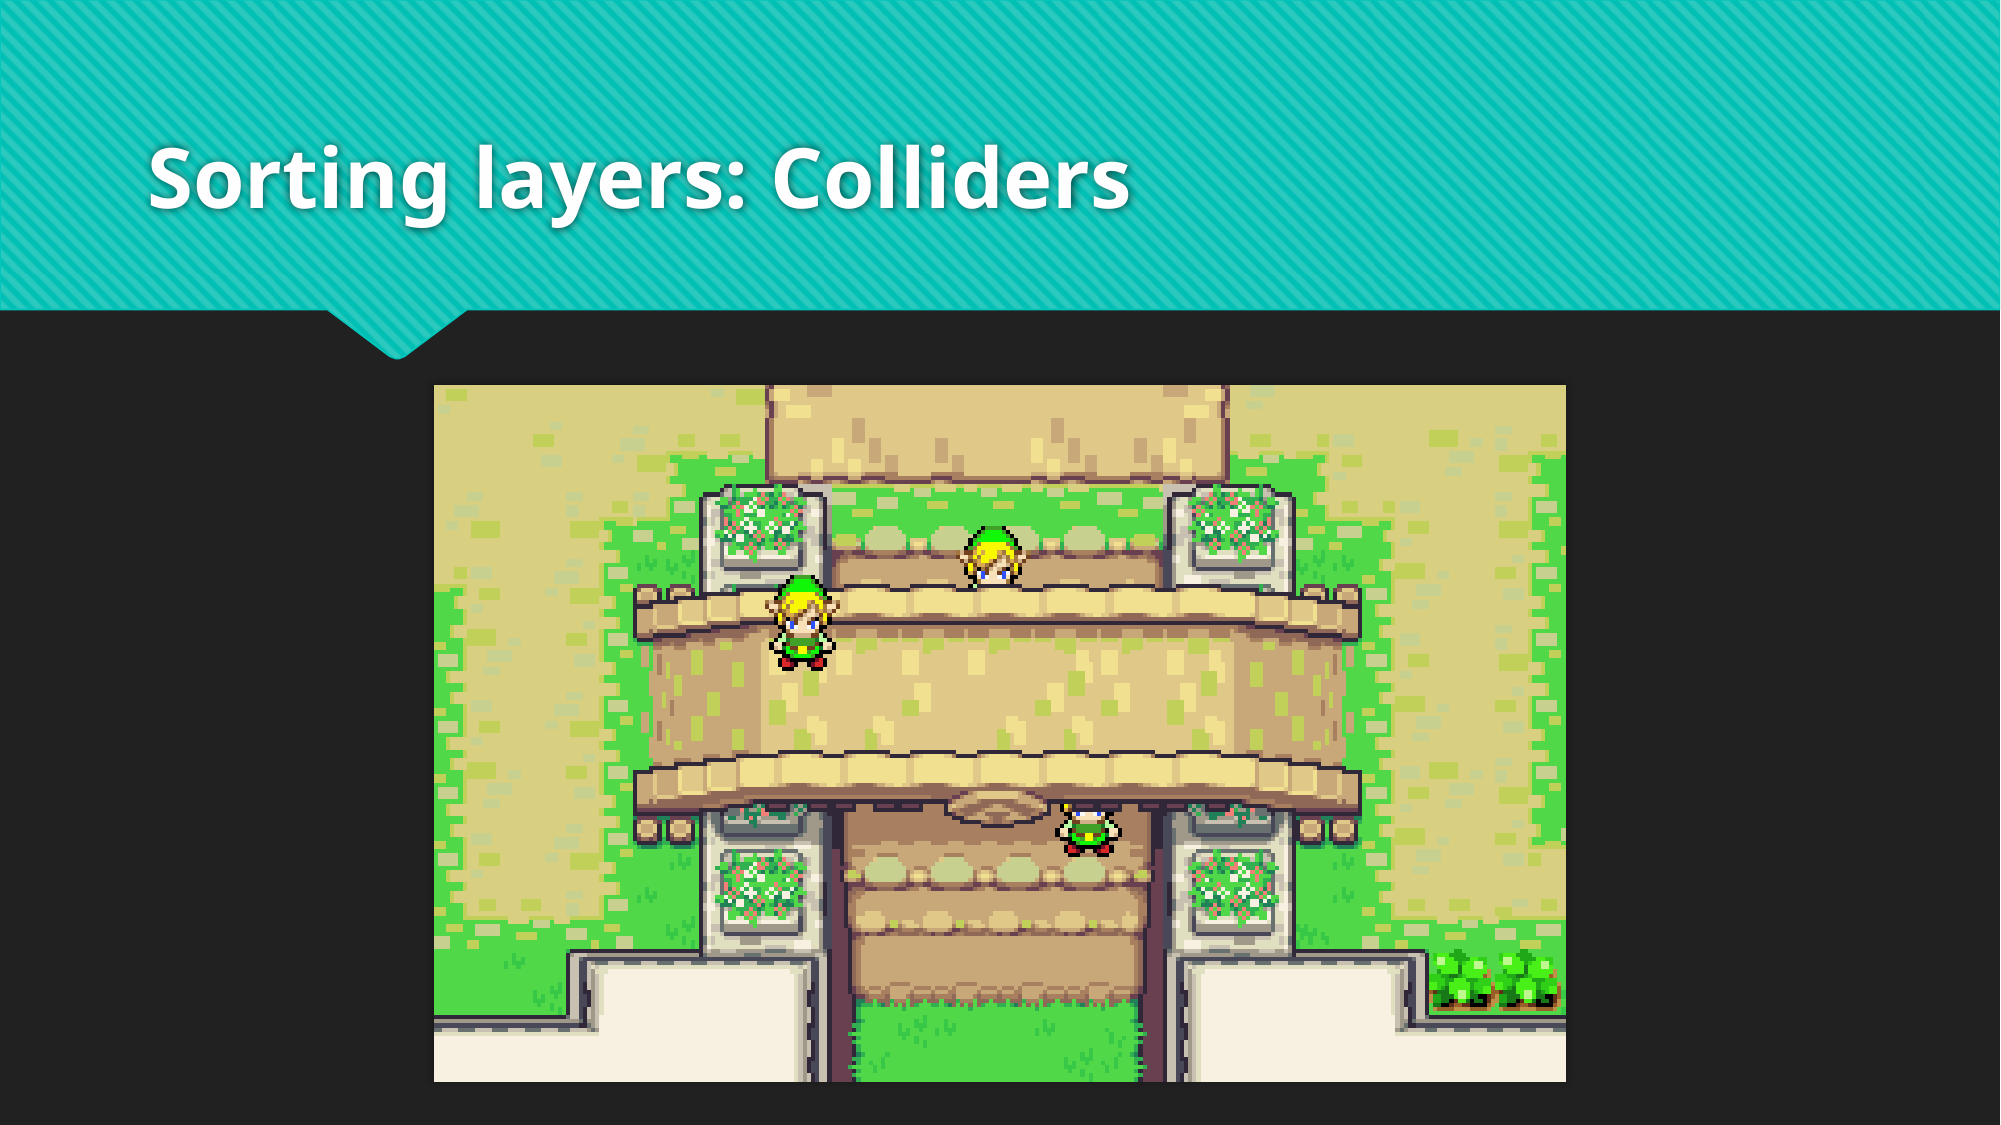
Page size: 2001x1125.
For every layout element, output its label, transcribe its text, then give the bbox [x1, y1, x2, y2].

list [433, 384, 1566, 1082]
title Sorting layers: Colliders [132, 73, 1868, 233]
